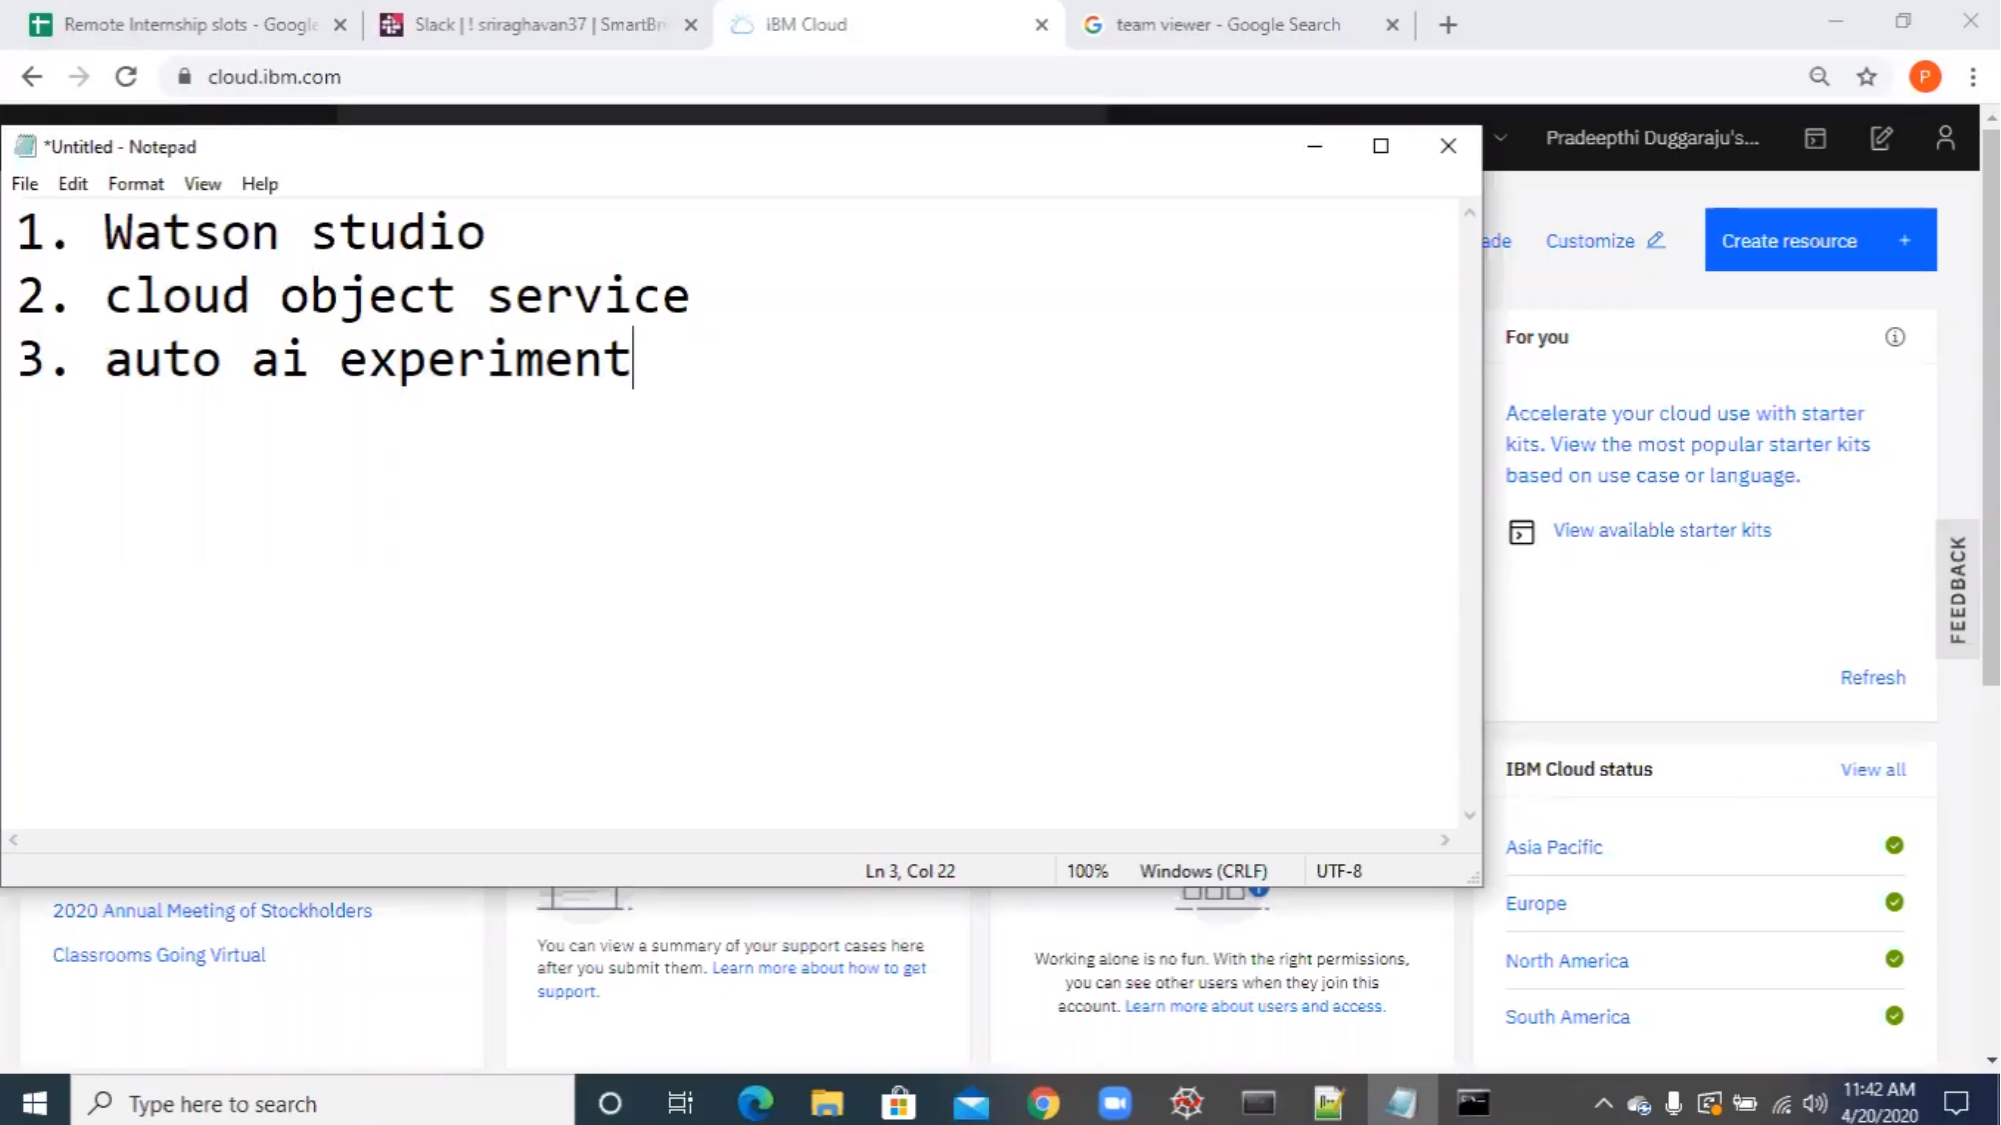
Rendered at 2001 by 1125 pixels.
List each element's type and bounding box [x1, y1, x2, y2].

list [0, 0, 2000, 1125]
